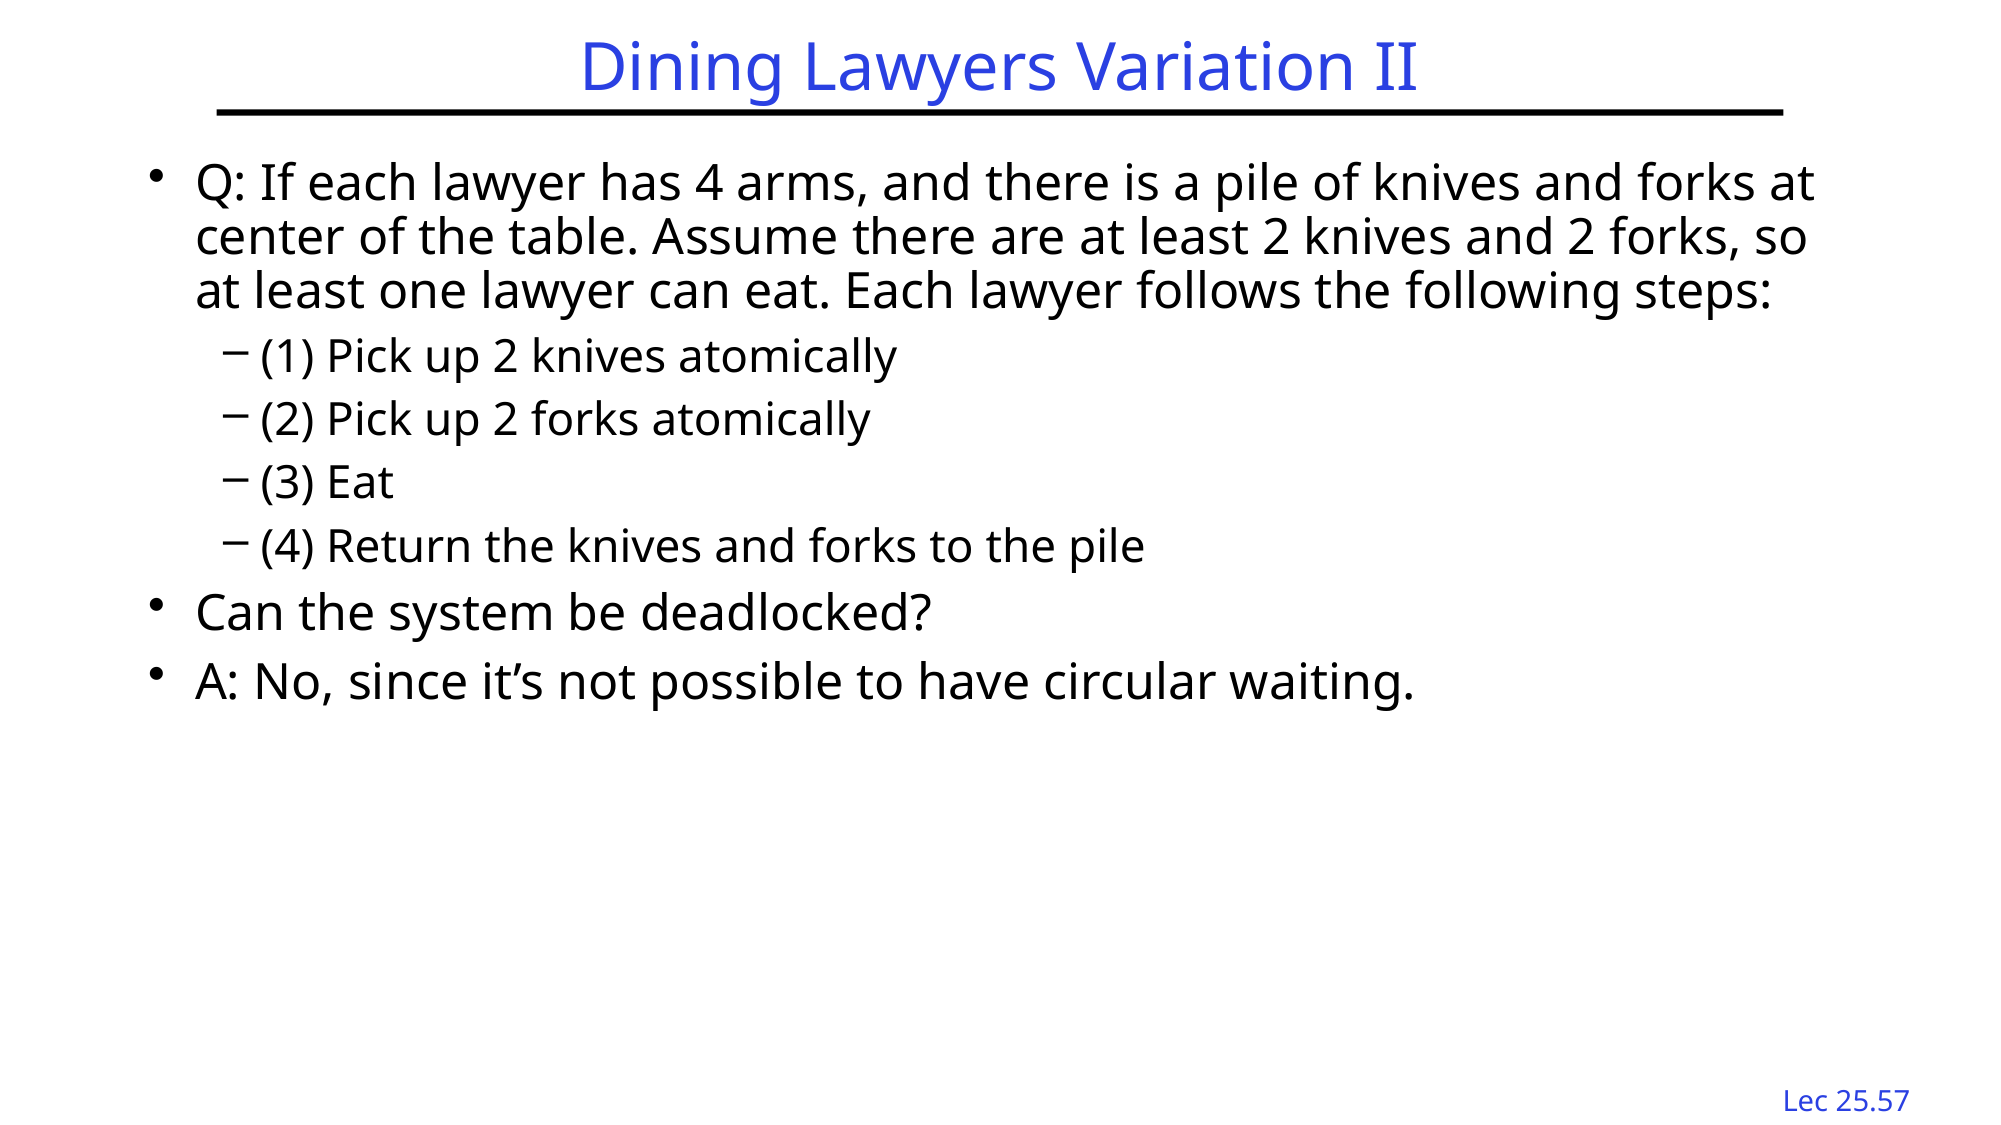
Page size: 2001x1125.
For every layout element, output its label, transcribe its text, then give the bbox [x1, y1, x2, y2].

title Dining Lawyers Variation II [216, 24, 1784, 113]
list Q: If each lawyer has 4 arms, and there is a pile of knives and forks at center of the table. Assume there are at least 2 knives and 2 forks, so at least one lawyer can eat. Each lawyer follows the following steps: (1) Pick up 2 knives atomically (2) Pick up 2 forks atomically (3) Eat (4) Return the knives and forks to the pile Can the system be deadlocked? A: No, since it’s not possible to have circular waiting. [133, 149, 1867, 988]
